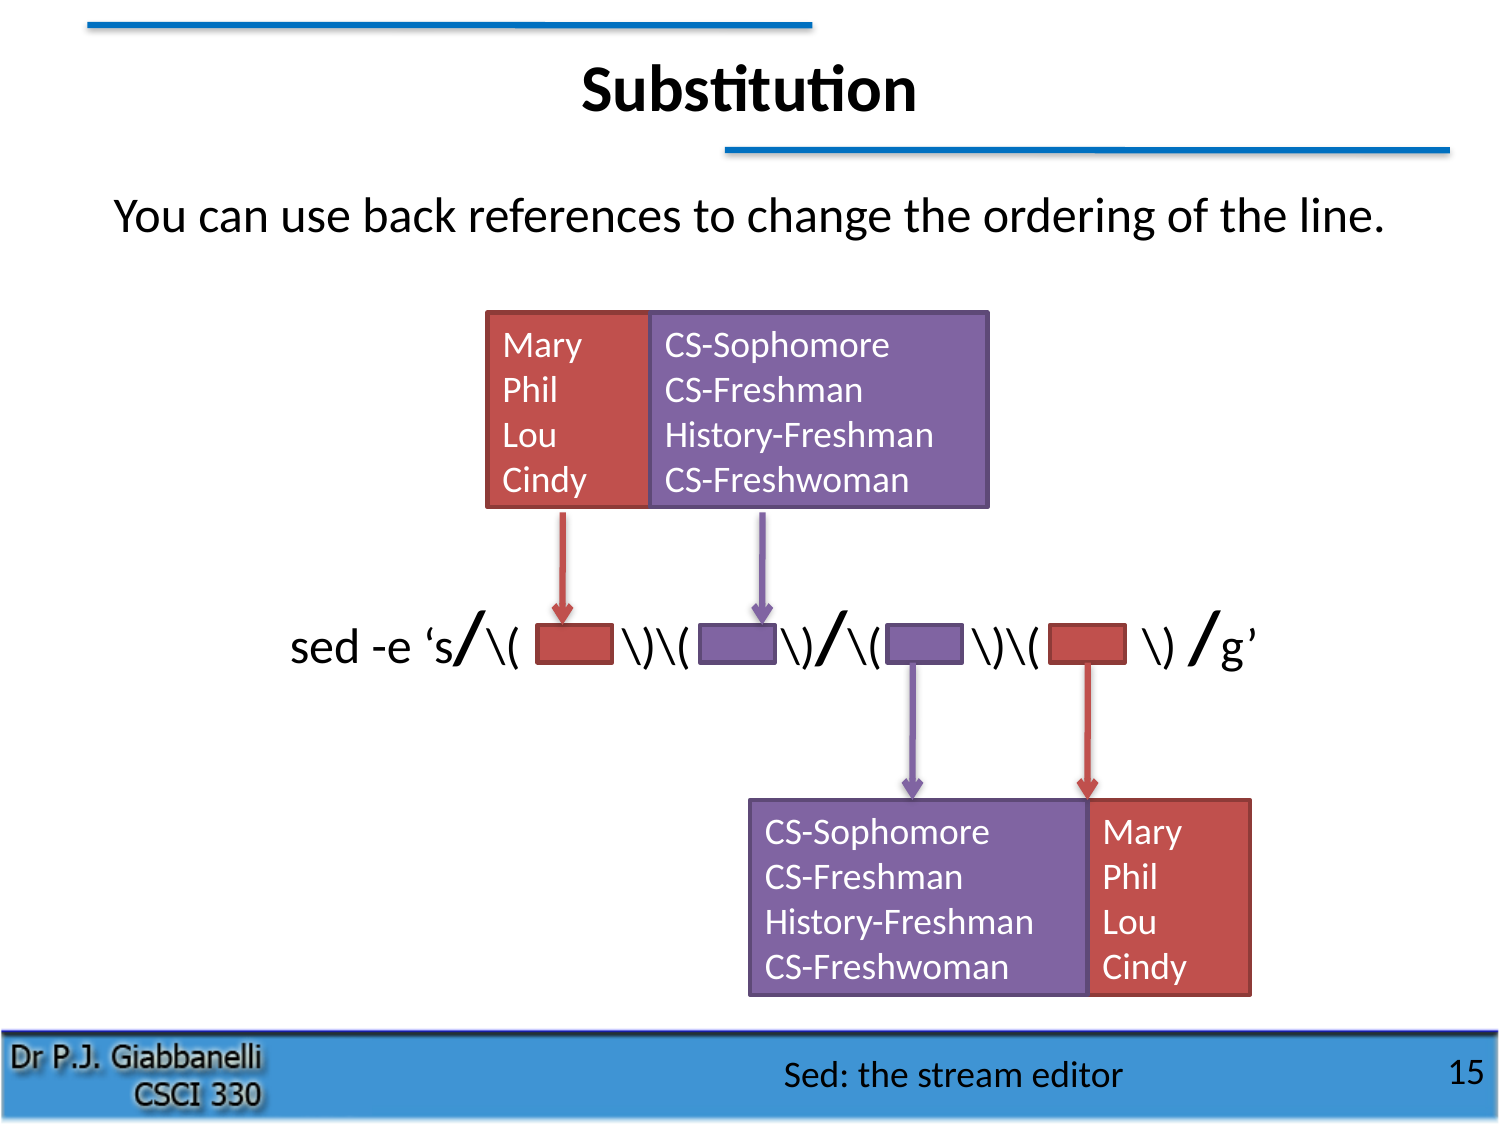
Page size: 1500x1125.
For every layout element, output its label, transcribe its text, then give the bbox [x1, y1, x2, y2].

text_box [1048, 623, 1127, 665]
text_box CS-Sophomore CS-Freshman History-Freshman CS-Freshwoman [748, 798, 1090, 997]
text_box You can use back references to change the ordering of the line. [0, 174, 1500, 250]
picture [0, 1026, 1500, 1125]
text_box [698, 623, 777, 665]
text_box Substitution [0, 37, 1500, 133]
text_box CS-Sophomore CS-Freshman History-Freshman CS-Freshwoman [648, 310, 990, 509]
text_box [885, 623, 964, 665]
text_box sed -e ‘s/\( \)\( \)/\( \)\( \) /g’ [275, 581, 1450, 687]
text_box Mary Phil Lou Cindy [485, 310, 648, 509]
text_box [535, 623, 614, 665]
text_box Mary Phil Lou Cindy [1090, 798, 1252, 997]
